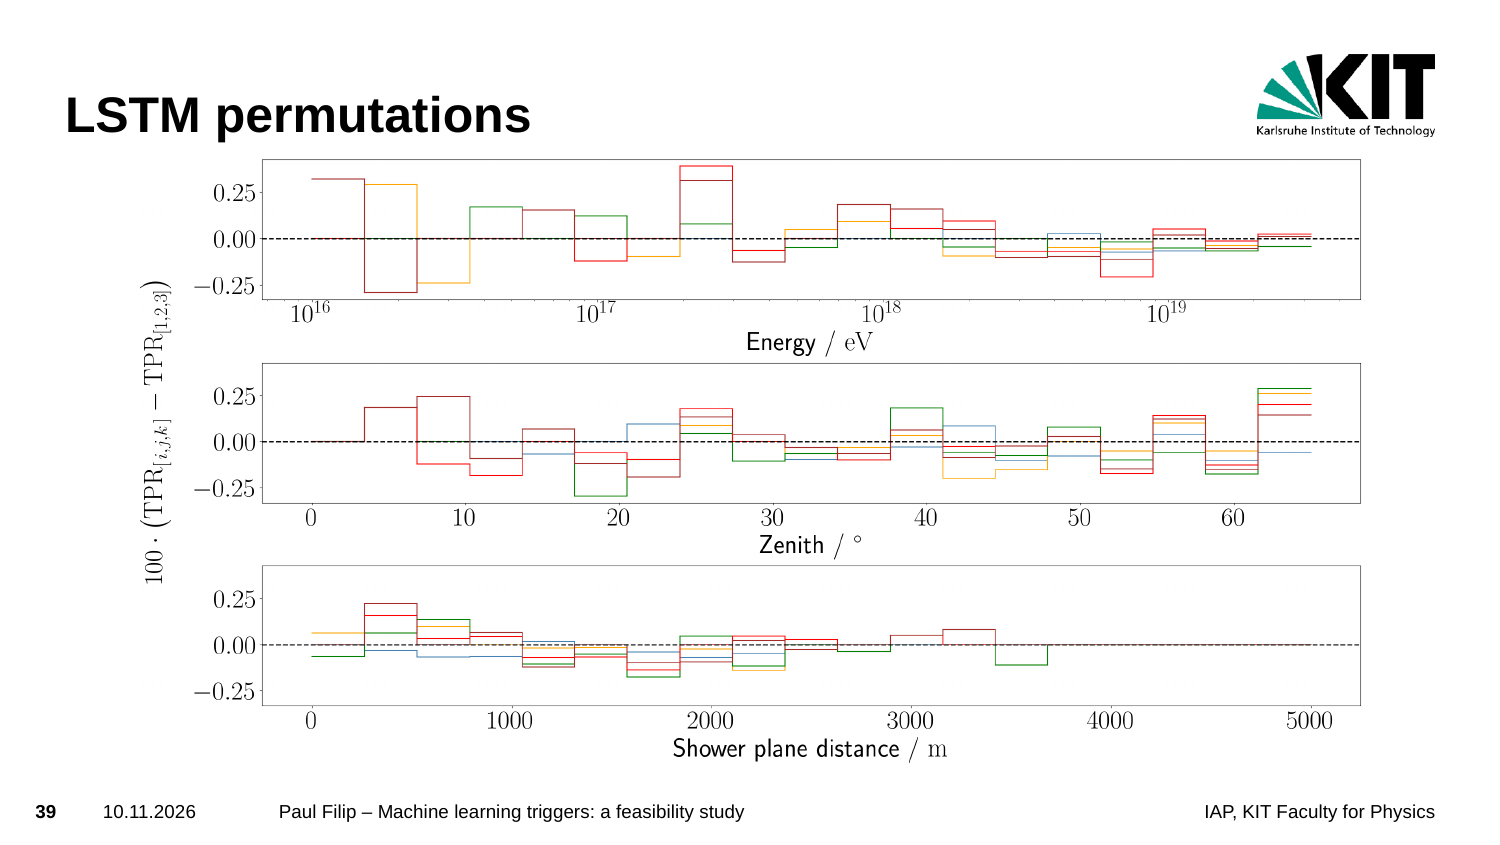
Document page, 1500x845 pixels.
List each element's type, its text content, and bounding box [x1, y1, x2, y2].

picture [1257, 54, 1435, 137]
picture [135, 155, 1365, 767]
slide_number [102, 778, 272, 844]
title LSTM permutations [64, 48, 1192, 143]
slide_number <number> [35, 778, 89, 844]
